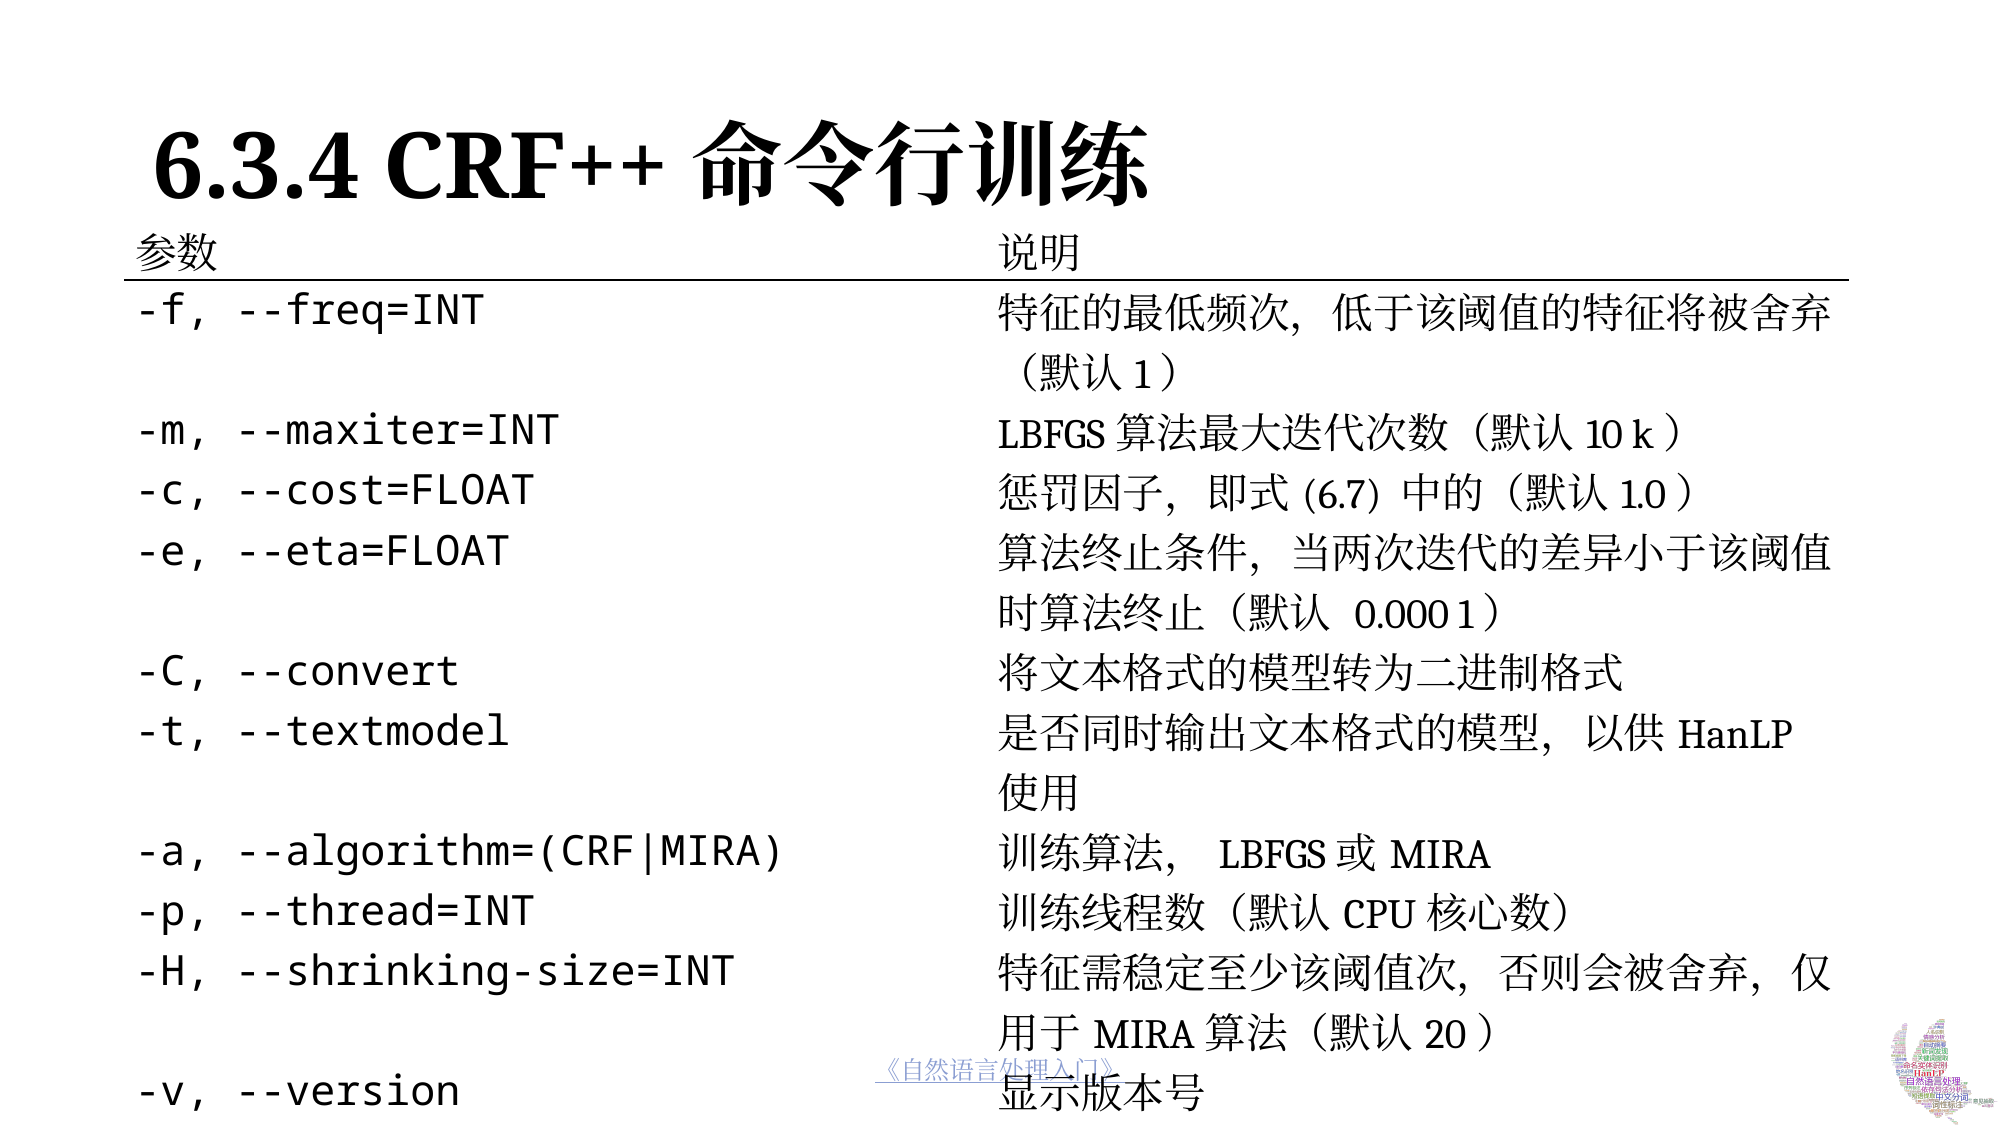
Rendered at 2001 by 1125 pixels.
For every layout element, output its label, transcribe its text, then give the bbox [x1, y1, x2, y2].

footer 《自然语言处理入门》 [662, 1042, 1338, 1103]
picture [1888, 1016, 2000, 1125]
title 6.3.4 CRF++命令行训练 [137, 59, 1863, 278]
